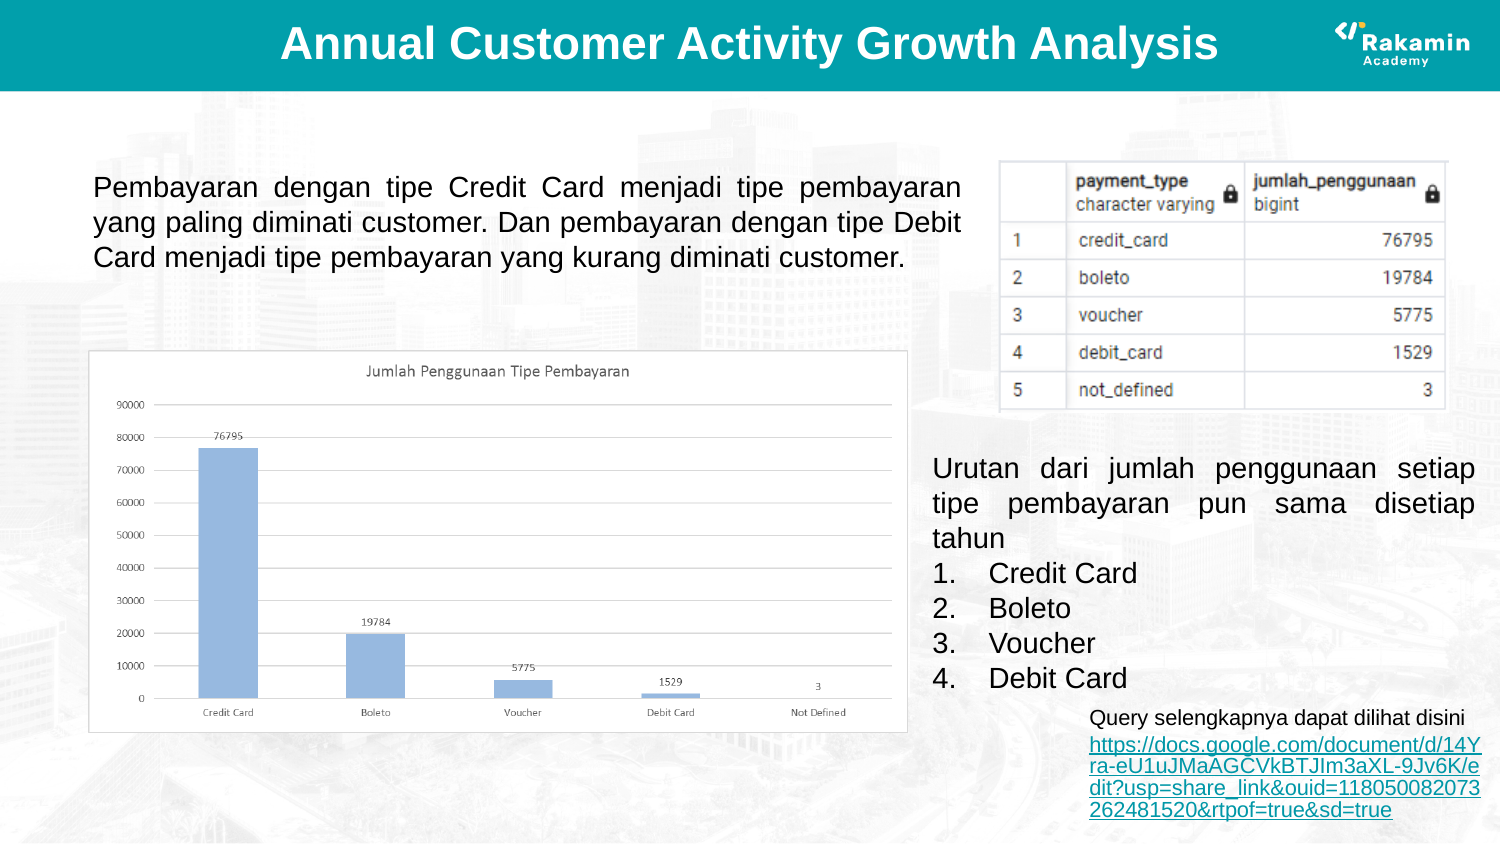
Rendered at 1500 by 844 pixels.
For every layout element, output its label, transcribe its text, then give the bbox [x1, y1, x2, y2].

picture [0, 0, 1500, 844]
title Annual Customer Activity Growth Analysis [51, 0, 1449, 92]
text_box Query selengkapnya dapat dilihat disini https://docs.google.com/document/d/14Yra-eU1uJMaAGCVkBTJIm3aXL-9Jv6K/edit?usp=share_link&ouid=118050082073262481520&rtpof=true&sd=true [1074, 662, 1500, 772]
text_box Urutan dari jumlah penggunaan setiap tipe pembayaran pun sama disetiap tahun Credit Card Boleto Voucher Debit Card [917, 442, 1492, 702]
text_box Pembayaran dengan tipe Credit Card menjadi tipe pembayaran yang paling diminati customer. Dan pembayaran dengan tipe Debit Card menjadi tipe pembayaran yang kurang diminati customer. [78, 160, 978, 281]
